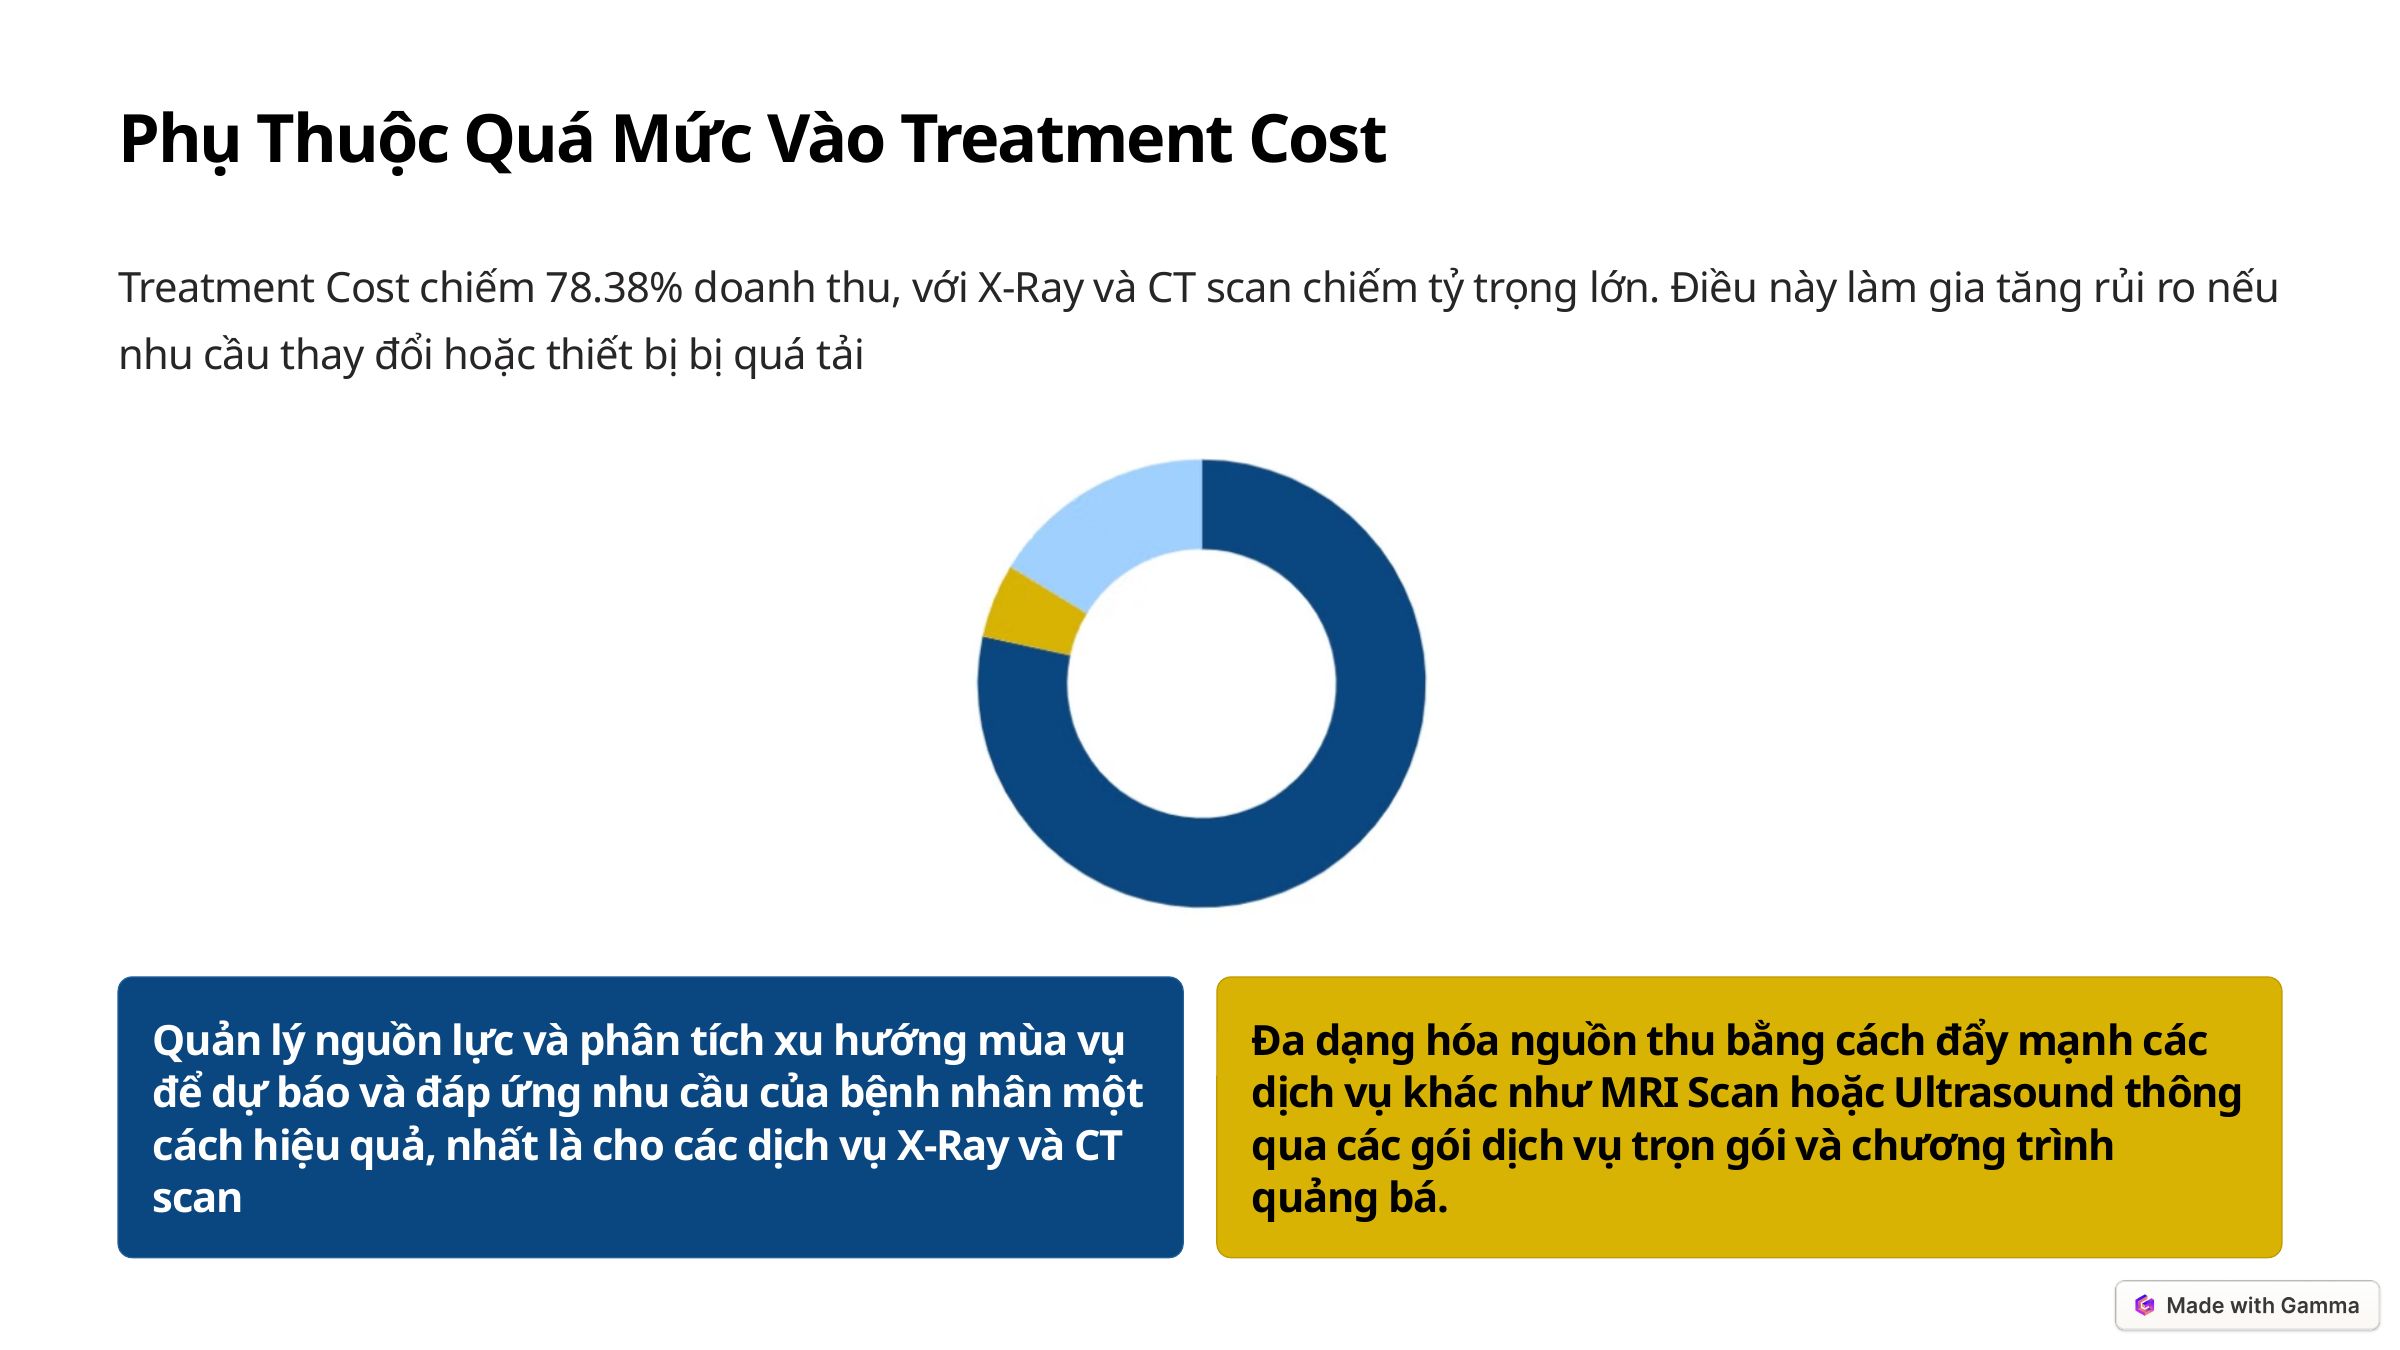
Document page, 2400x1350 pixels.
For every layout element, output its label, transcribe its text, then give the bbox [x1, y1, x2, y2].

text_box Đa dạng hóa nguồn thu bằng cách đẩy mạnh các dịch vụ khác như MRI Scan hoặc Ultrasound thông qua các gói dịch vụ trọn gói và chương trình quảng bá. [1251, 1012, 2247, 1223]
text_box Phụ Thuộc Quá Mức Vào Treatment Cost [118, 92, 1381, 177]
text_box Quản lý nguồn lực và phân tích xu hướng mùa vụ để dự báo và đáp ứng nhu cầu của bệnh nhân một cách hiệu quả, nhất là cho các dịch vụ X-Ray và CT scan [153, 1012, 1149, 1223]
text_box [1216, 976, 2282, 1258]
picture [2106, 1271, 2389, 1339]
picture [911, 417, 1489, 940]
text_box [118, 976, 1184, 1258]
text_box Treatment Cost chiếm 78.38% doanh thu, với X-Ray và CT scan chiếm tỷ trọng lớn. Điều này làm gia tăng rủi ro nếu nhu cầu thay đổi hoặc thiết bị bị quá tải [118, 244, 2282, 380]
